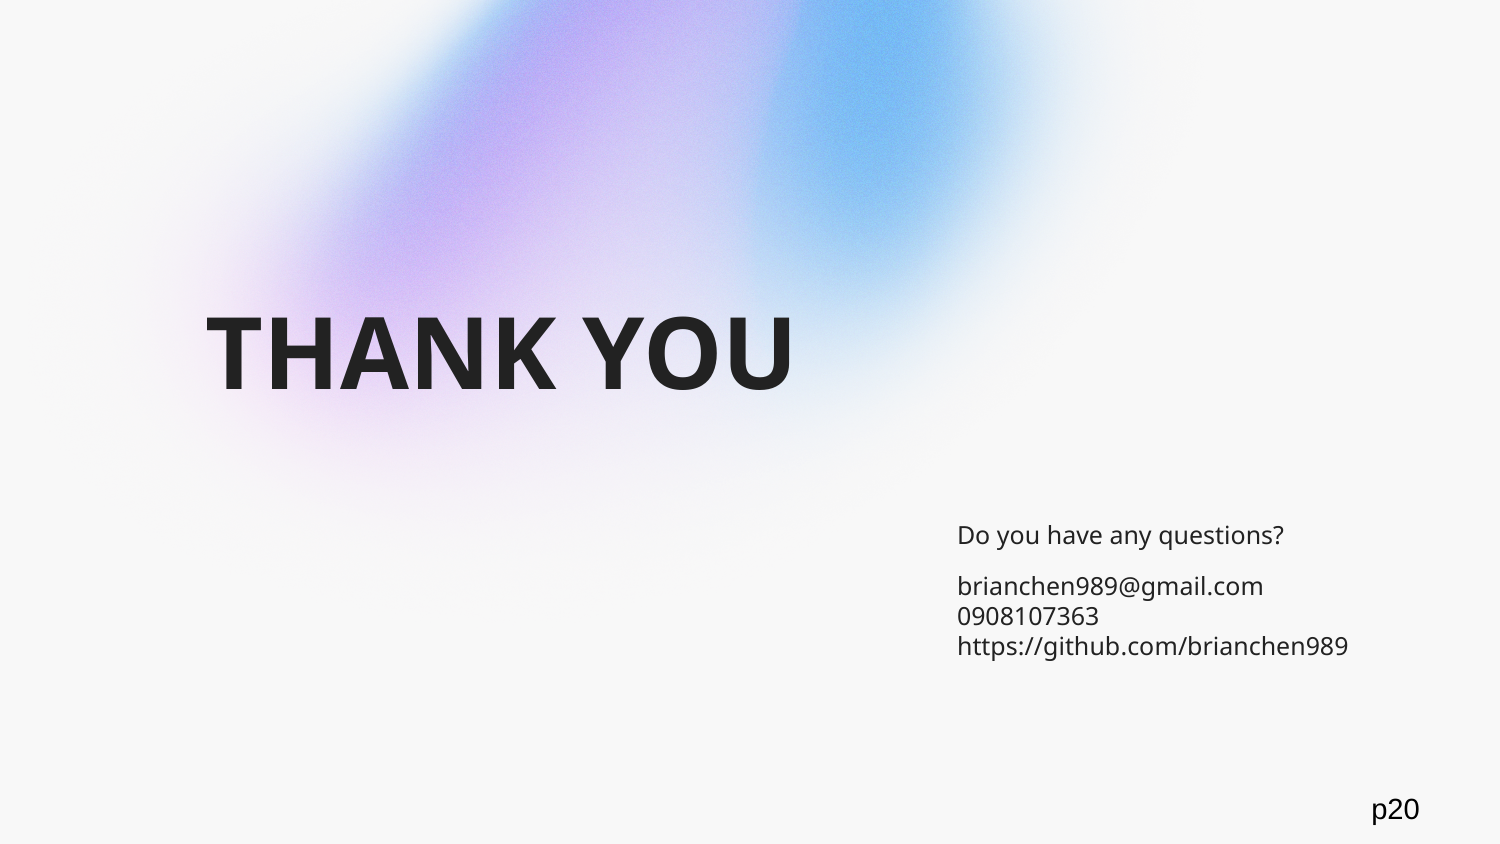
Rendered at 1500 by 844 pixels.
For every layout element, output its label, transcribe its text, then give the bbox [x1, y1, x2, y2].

title THANK YOU [190, 185, 1062, 426]
text_box Do you have any questions? brianchen989@gmail.com 0908107363 https://github.com/brianchen989 [942, 504, 1500, 844]
text_box p20 [1356, 783, 1435, 834]
